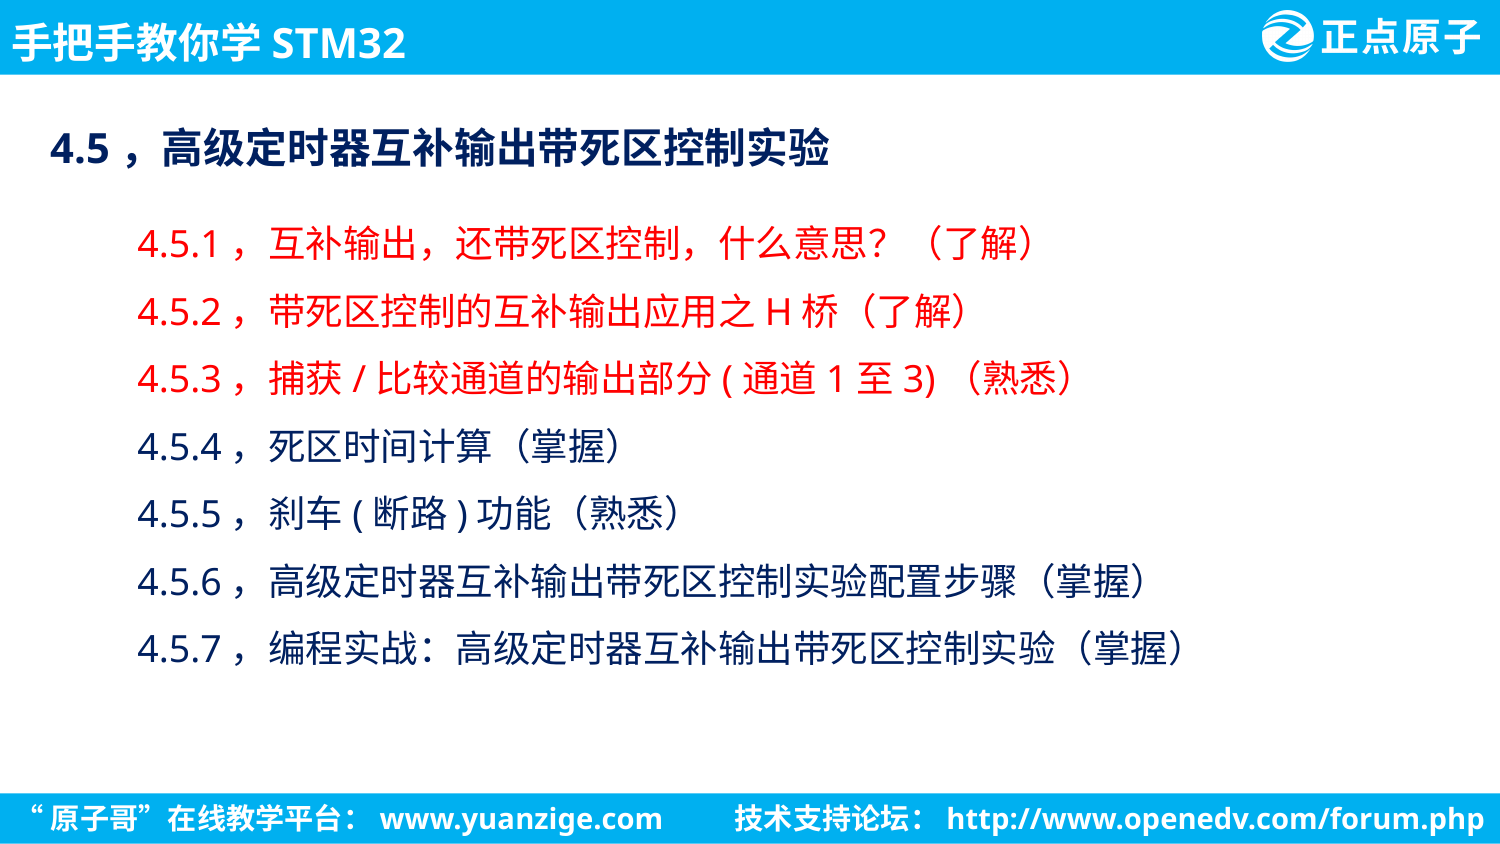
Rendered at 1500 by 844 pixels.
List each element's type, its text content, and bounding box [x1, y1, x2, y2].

picture [1267, 11, 1313, 45]
picture [1367, 18, 1396, 42]
picture [1391, 45, 1397, 53]
picture [1364, 45, 1370, 53]
picture [1412, 44, 1418, 52]
picture [1431, 44, 1438, 52]
picture [1322, 21, 1357, 52]
picture [1445, 21, 1479, 54]
text_box [0, 0, 1500, 76]
text_box 4.5，高级定时器互补输出带死区控制实验 [42, 93, 1102, 176]
text_box 手把手教你学STM32 [0, 0, 967, 75]
picture [1404, 20, 1438, 54]
picture [1263, 27, 1307, 61]
text_box “原子哥”在线教学平台：www.yuanzige.com [0, 793, 544, 843]
text_box 技术支持论坛：http://www.openedv.com/forum.php [544, 793, 1500, 843]
text_box 4.5.1，互补输出，还带死区控制，什么意思？（了解） 4.5.2，带死区控制的互补输出应用之H桥（了解） 4.5.3，捕获/比较通道的输出部分(通道1至3)（熟悉） 4.5.4，死区时间计算（掌握） 4.5.5，刹车(断路)功能（熟悉） 4.5.6，高级定时器互补输出带死区控制实验配置步骤（掌握） 4.5.7，编程实战：高级定时器互补输出带死区控制实验（掌握） [129, 193, 1238, 674]
